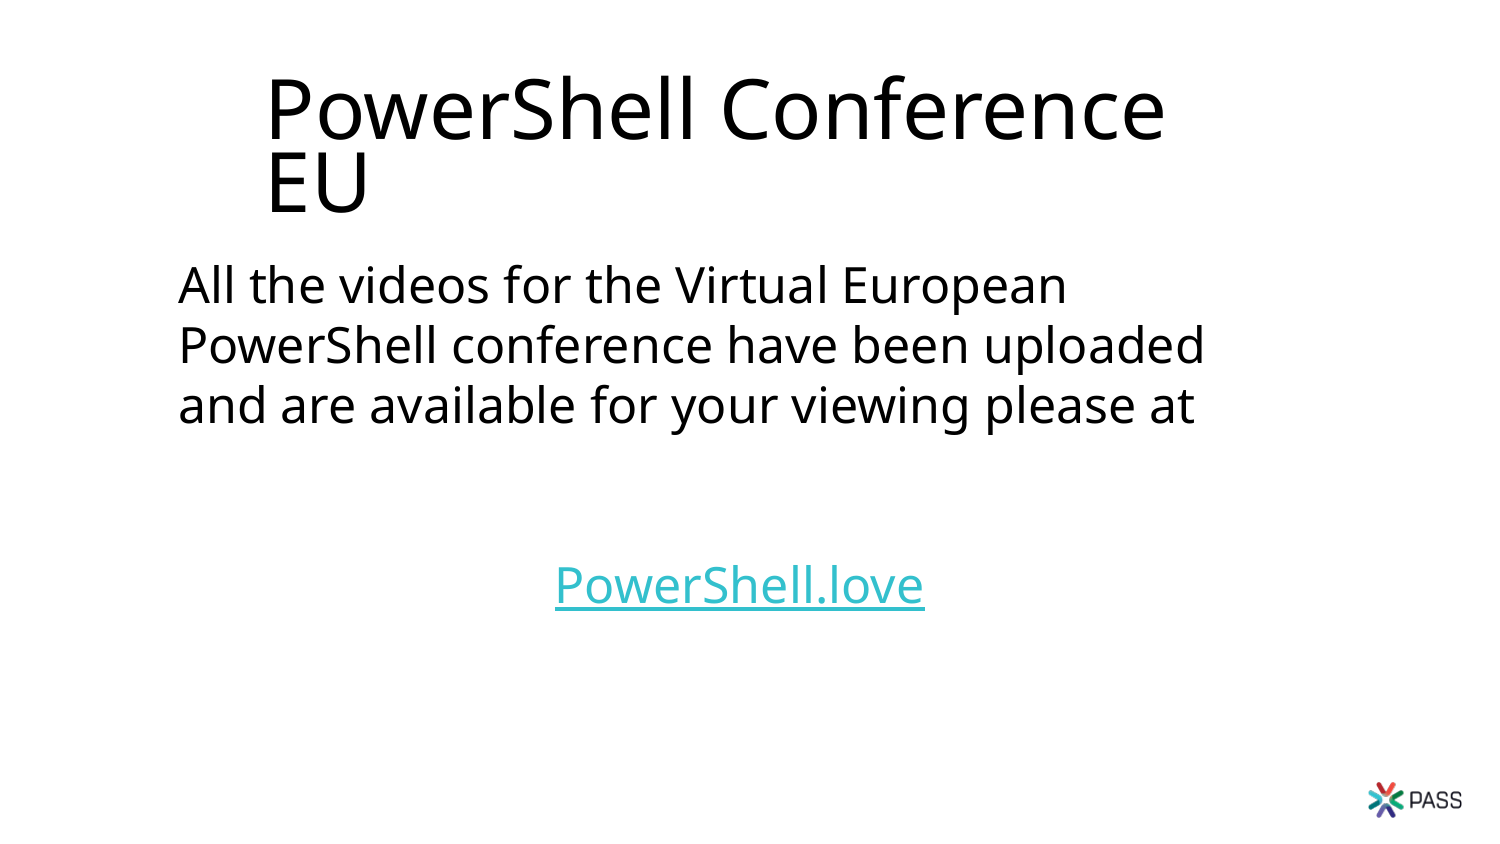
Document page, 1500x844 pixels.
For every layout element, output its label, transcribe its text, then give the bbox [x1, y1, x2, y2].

title PowerShell Conference EU [250, 75, 1250, 177]
text_box All the videos for the Virtual European PowerShell conference have been uploaded and are available for your viewing please at PowerShell.love [163, 245, 1317, 629]
picture [1367, 780, 1463, 820]
